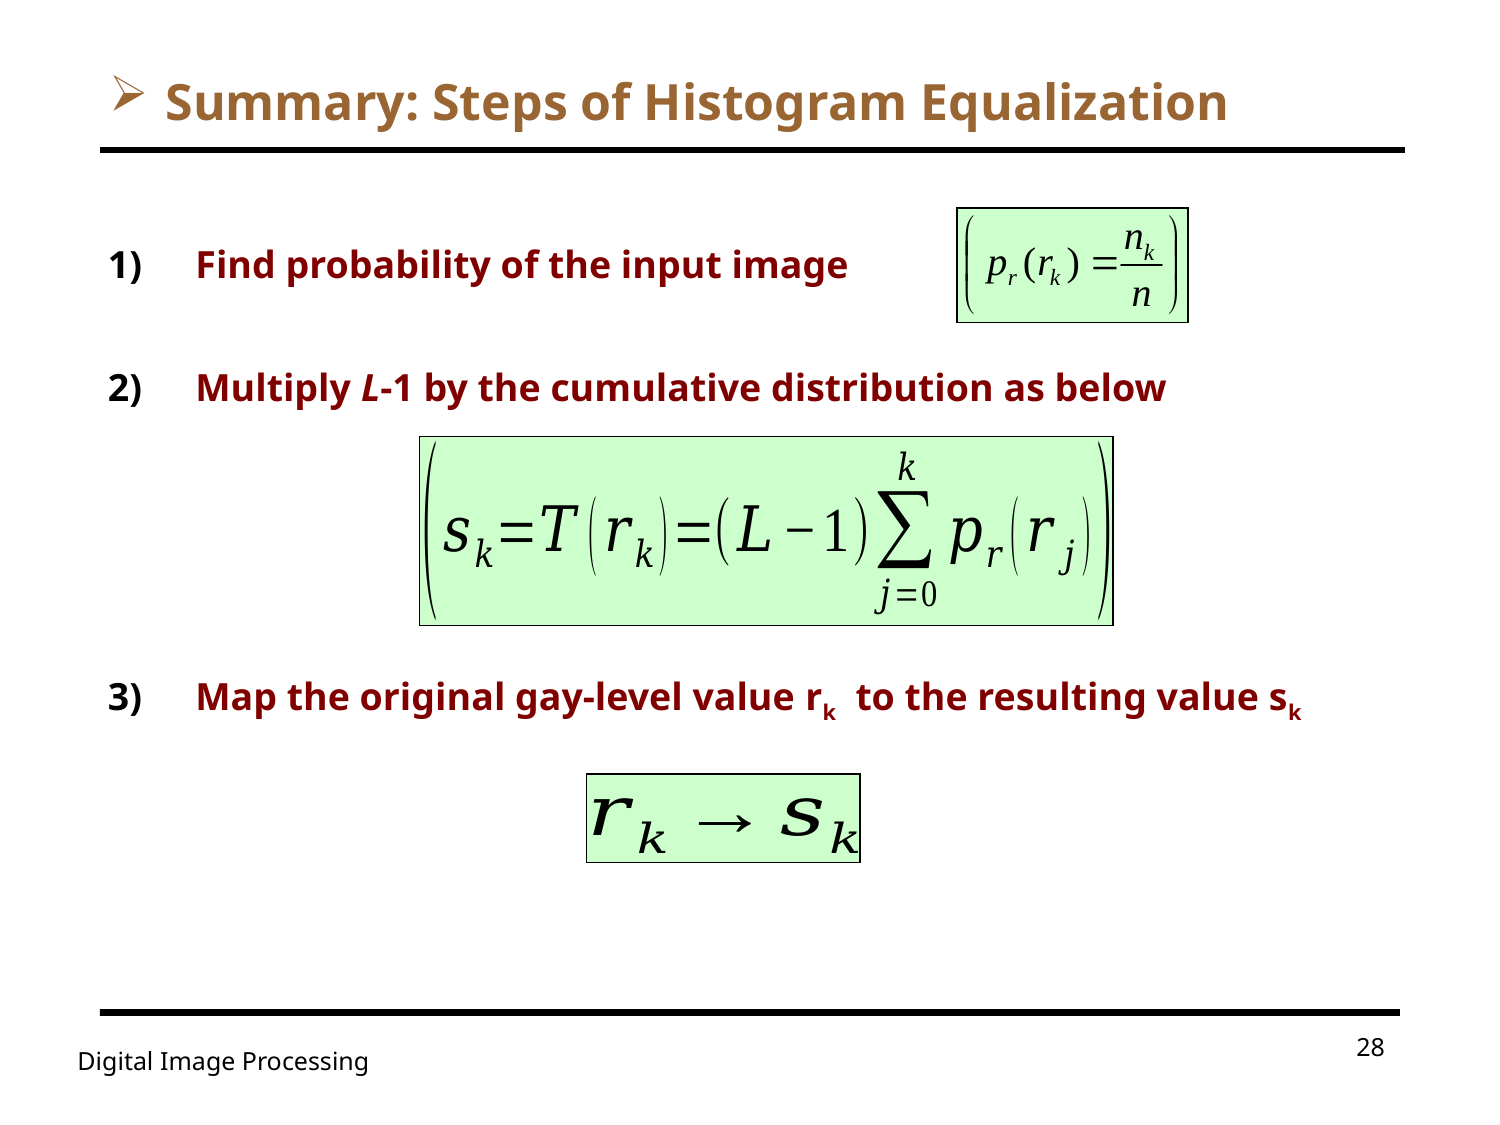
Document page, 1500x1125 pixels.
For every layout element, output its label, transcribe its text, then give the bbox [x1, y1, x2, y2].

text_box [957, 208, 1188, 322]
slide_number Digital Image Processing [62, 1037, 488, 1116]
list Find probability of the input image Multiply L-1 by the cumulative distribution as below Map the original gay-level value rk to the resulting value sk [92, 224, 1388, 917]
slide_number 28 [1074, 1024, 1400, 1103]
title Summary: Steps of Histogram Equalization [94, 50, 1407, 138]
